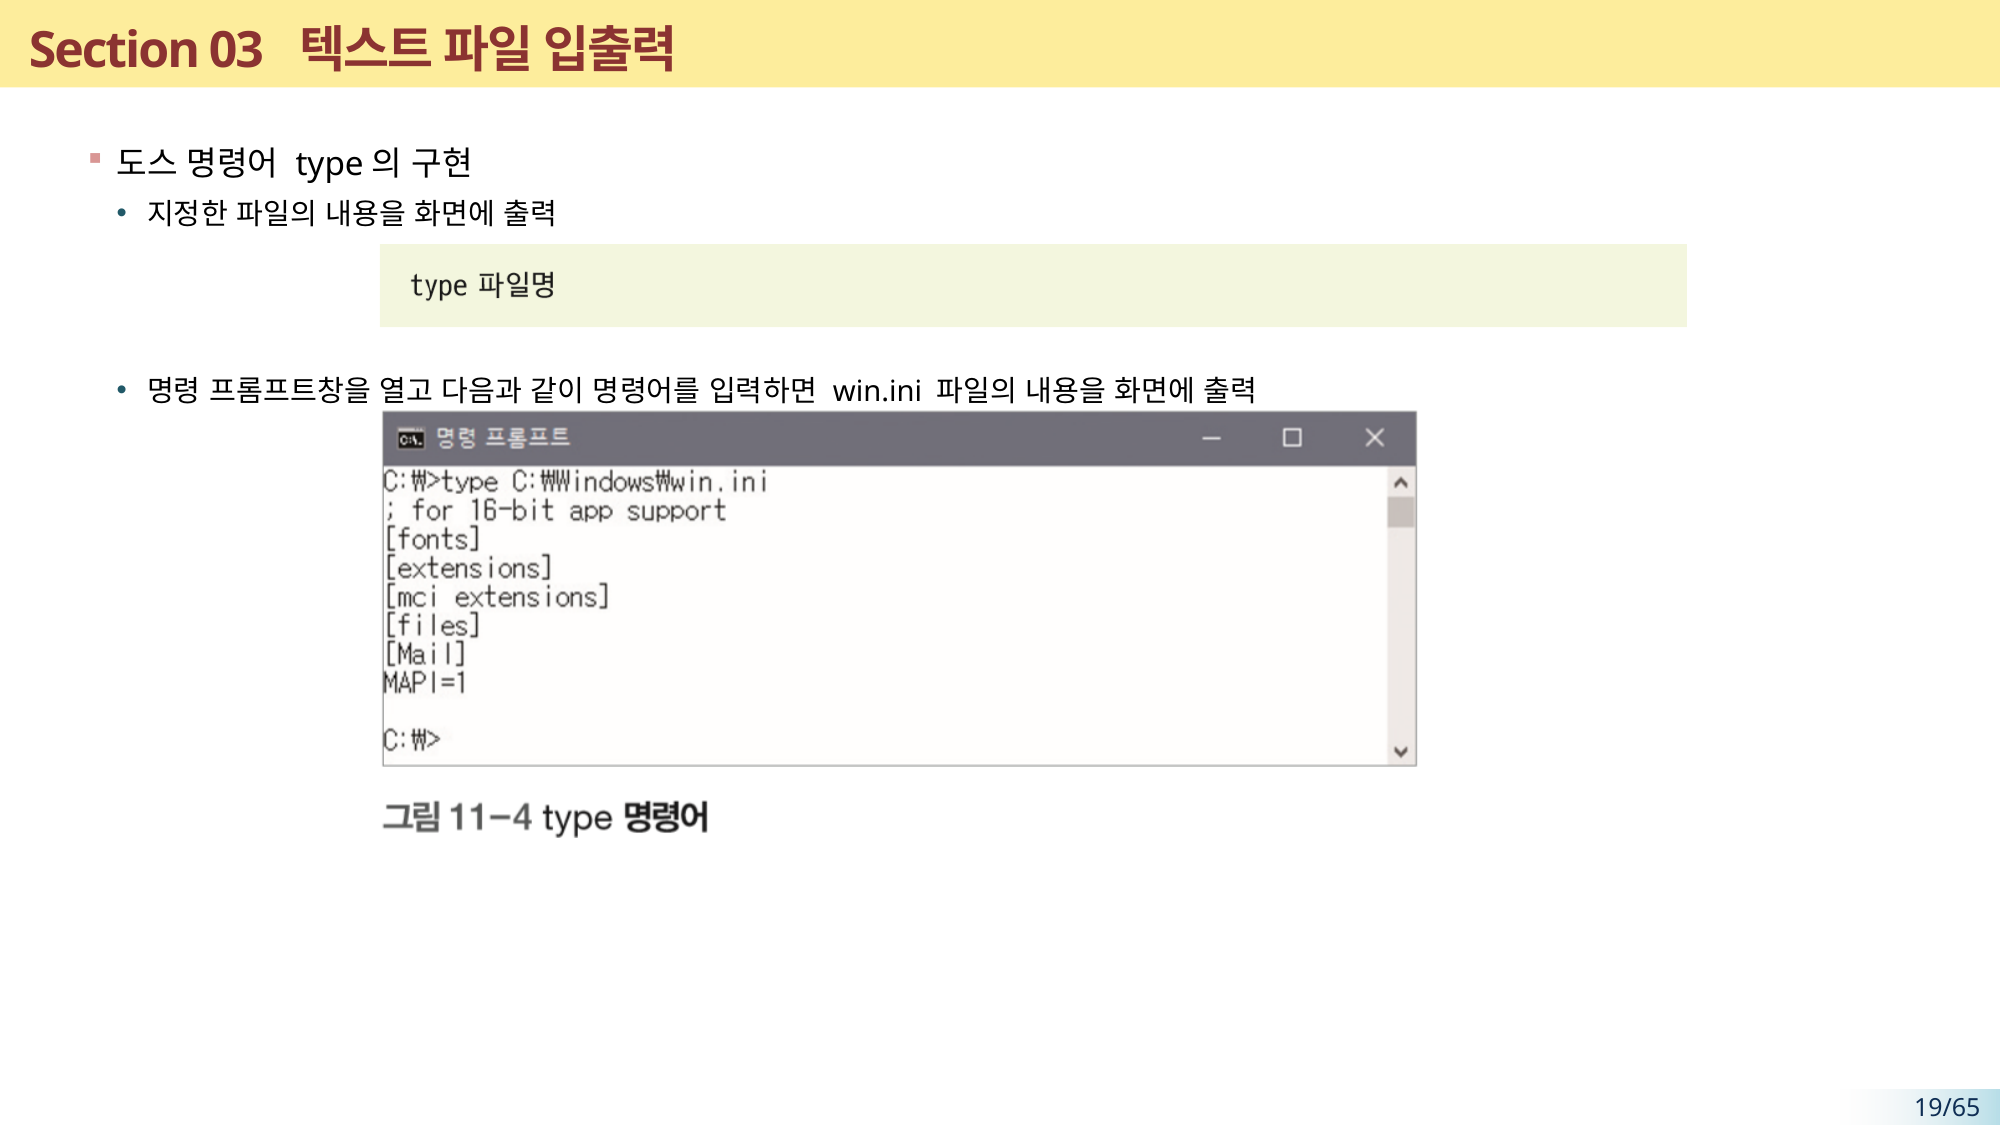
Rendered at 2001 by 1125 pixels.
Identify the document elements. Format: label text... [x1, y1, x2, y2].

picture [379, 408, 1422, 838]
list 도스 명령어 type의 구현 지정한 파일의 내용을 화면에 출력 명령 프롬프트창을 열고 다음과 같이 명령어를 입력하면 win.ini 파일의 내용을 화면에 출력 [13, 126, 1975, 1057]
title Section 03 텍스트 파일 입출력 [13, 8, 1717, 87]
picture [379, 244, 1687, 329]
